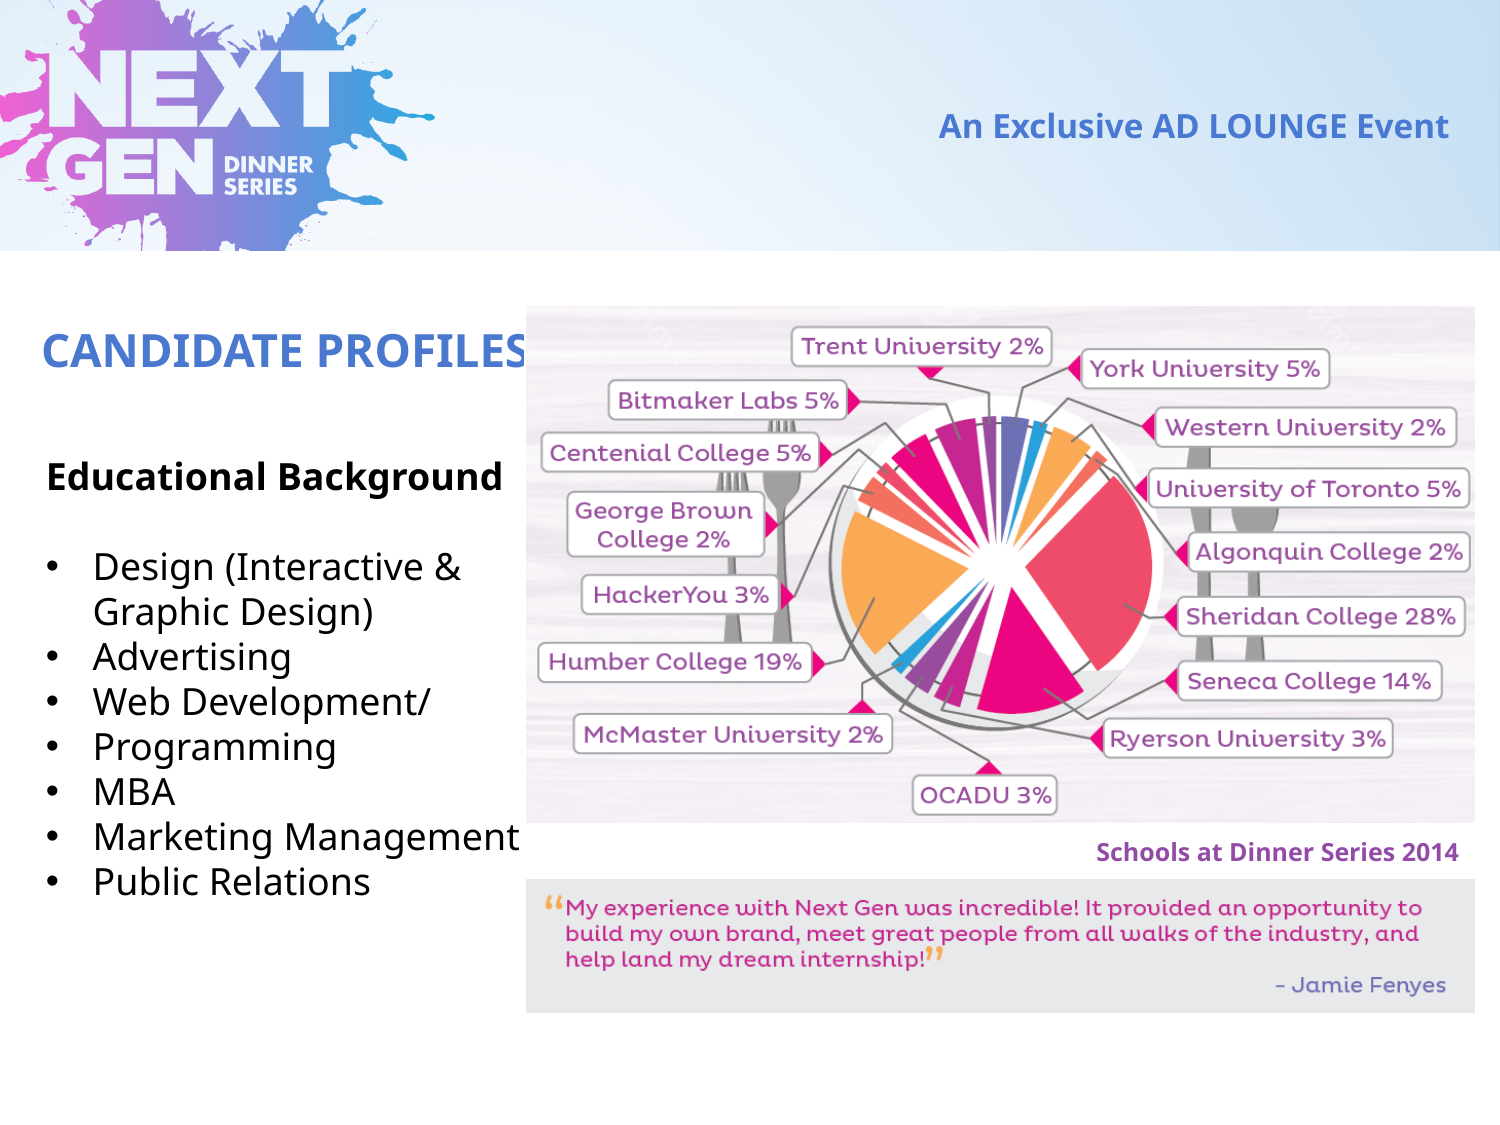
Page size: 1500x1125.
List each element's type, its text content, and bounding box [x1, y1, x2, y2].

picture [524, 306, 1475, 1013]
text_box CANDIDATE PROFILES [26, 314, 519, 439]
picture [0, 0, 1500, 252]
text_box Educational Background Design (Interactive & Graphic Design) Advertising Web Development/ Programming MBA Marketing Management Public Relations [31, 445, 519, 955]
